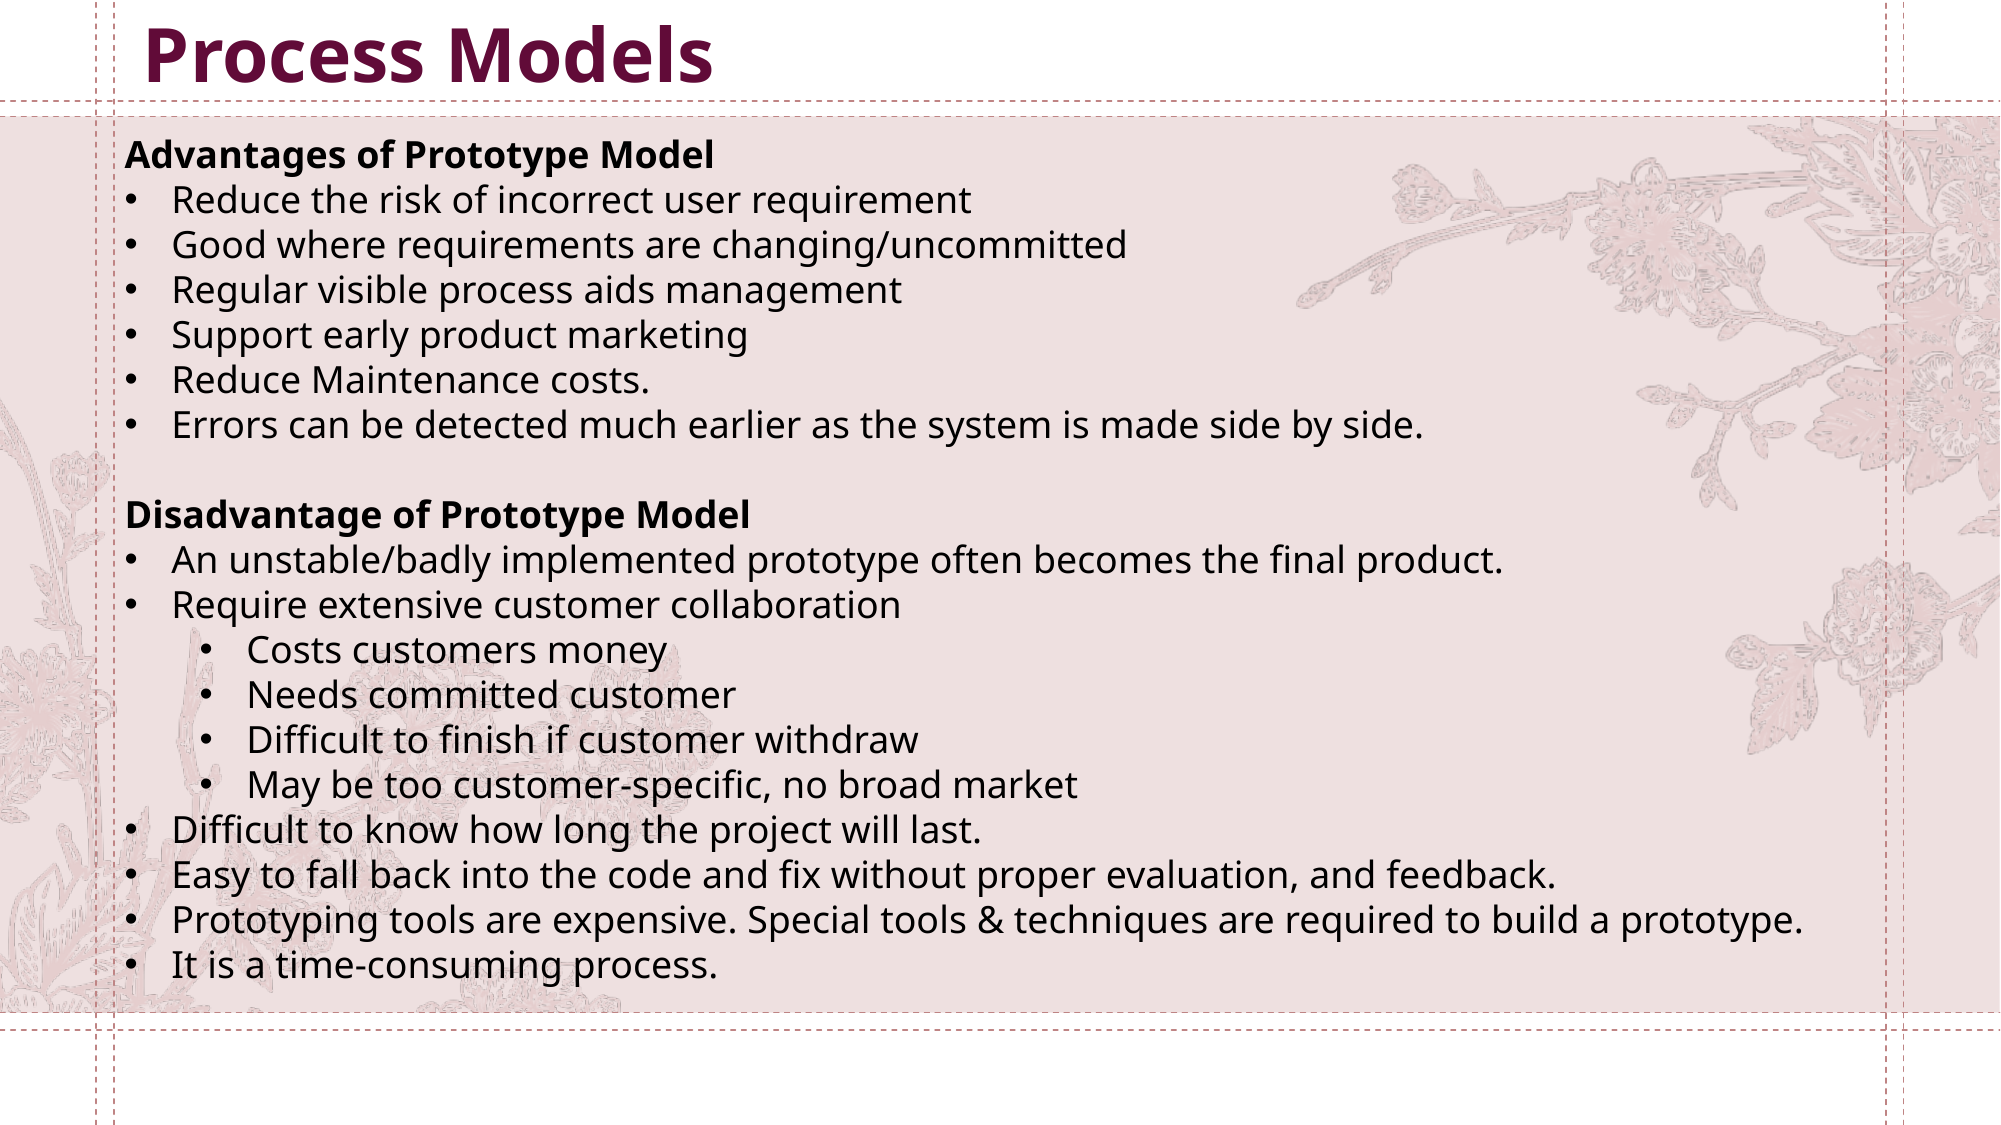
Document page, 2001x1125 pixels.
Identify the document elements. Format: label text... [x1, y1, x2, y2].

picture [1240, 116, 2000, 123]
picture [0, 297, 778, 1013]
text_box Process Models [128, 0, 1130, 105]
text_box Advantages of Prototype Model Reduce the risk of incorrect user requirement Good where requirements are changing/uncommitted Regular visible process aids management Support early product marketing Reduce Maintenance costs. Errors can be detected much earlier as the system is made side by side. Disadvantage of Prototype Model An unstable/badly implemented prototype often becomes the final product. Require extensive customer collaboration Costs customers money Needs committed customer Difficult to finish if customer withdraw May be too customer-specific, no broad market Difficult to know how long the project will last. Easy to fall back into the code and fix without proper evaluation, and feedback. Prototyping tools are expensive. Special tools & techniques are required to build a prototype. It is a time-consuming process. [109, 123, 2000, 993]
